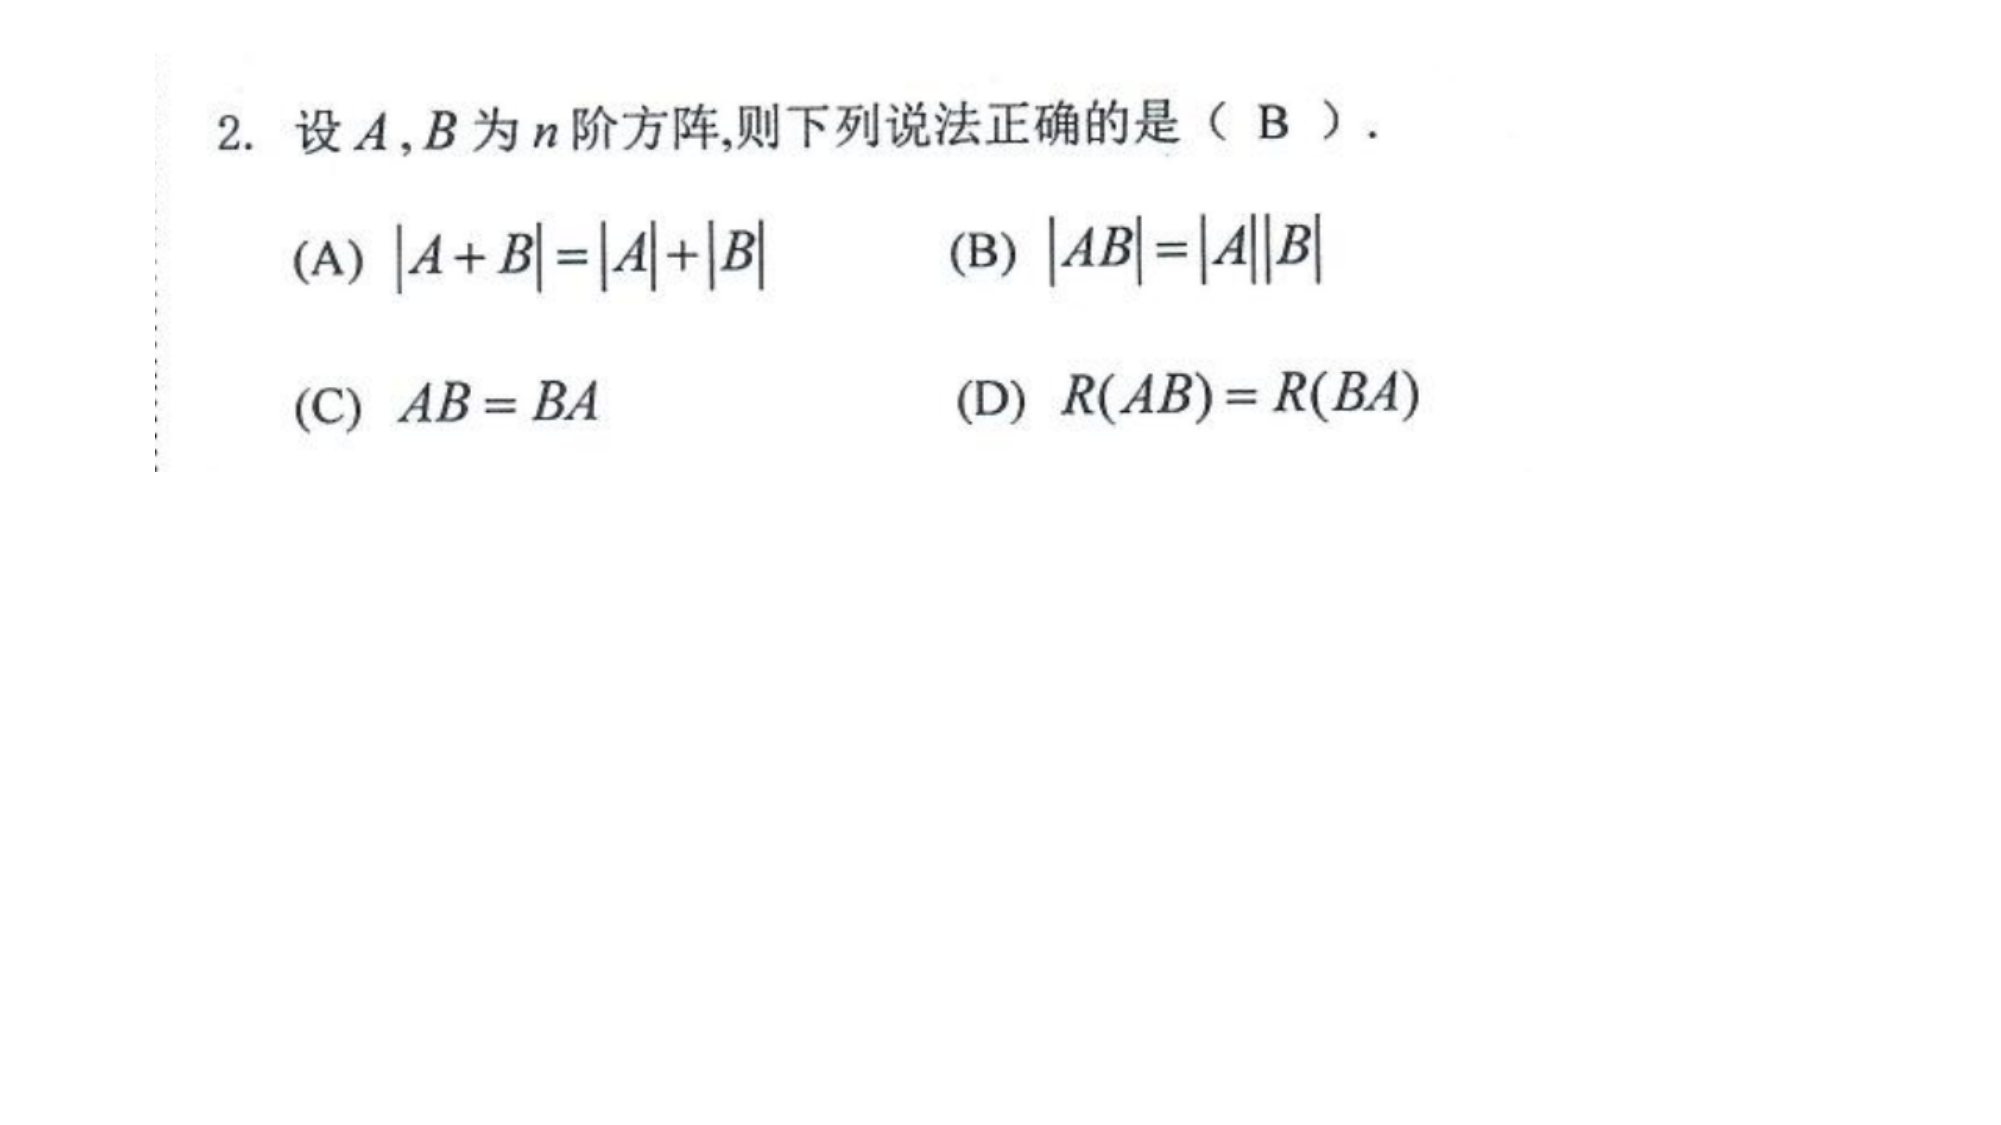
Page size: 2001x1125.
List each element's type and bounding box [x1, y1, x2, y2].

picture [155, 53, 1616, 472]
